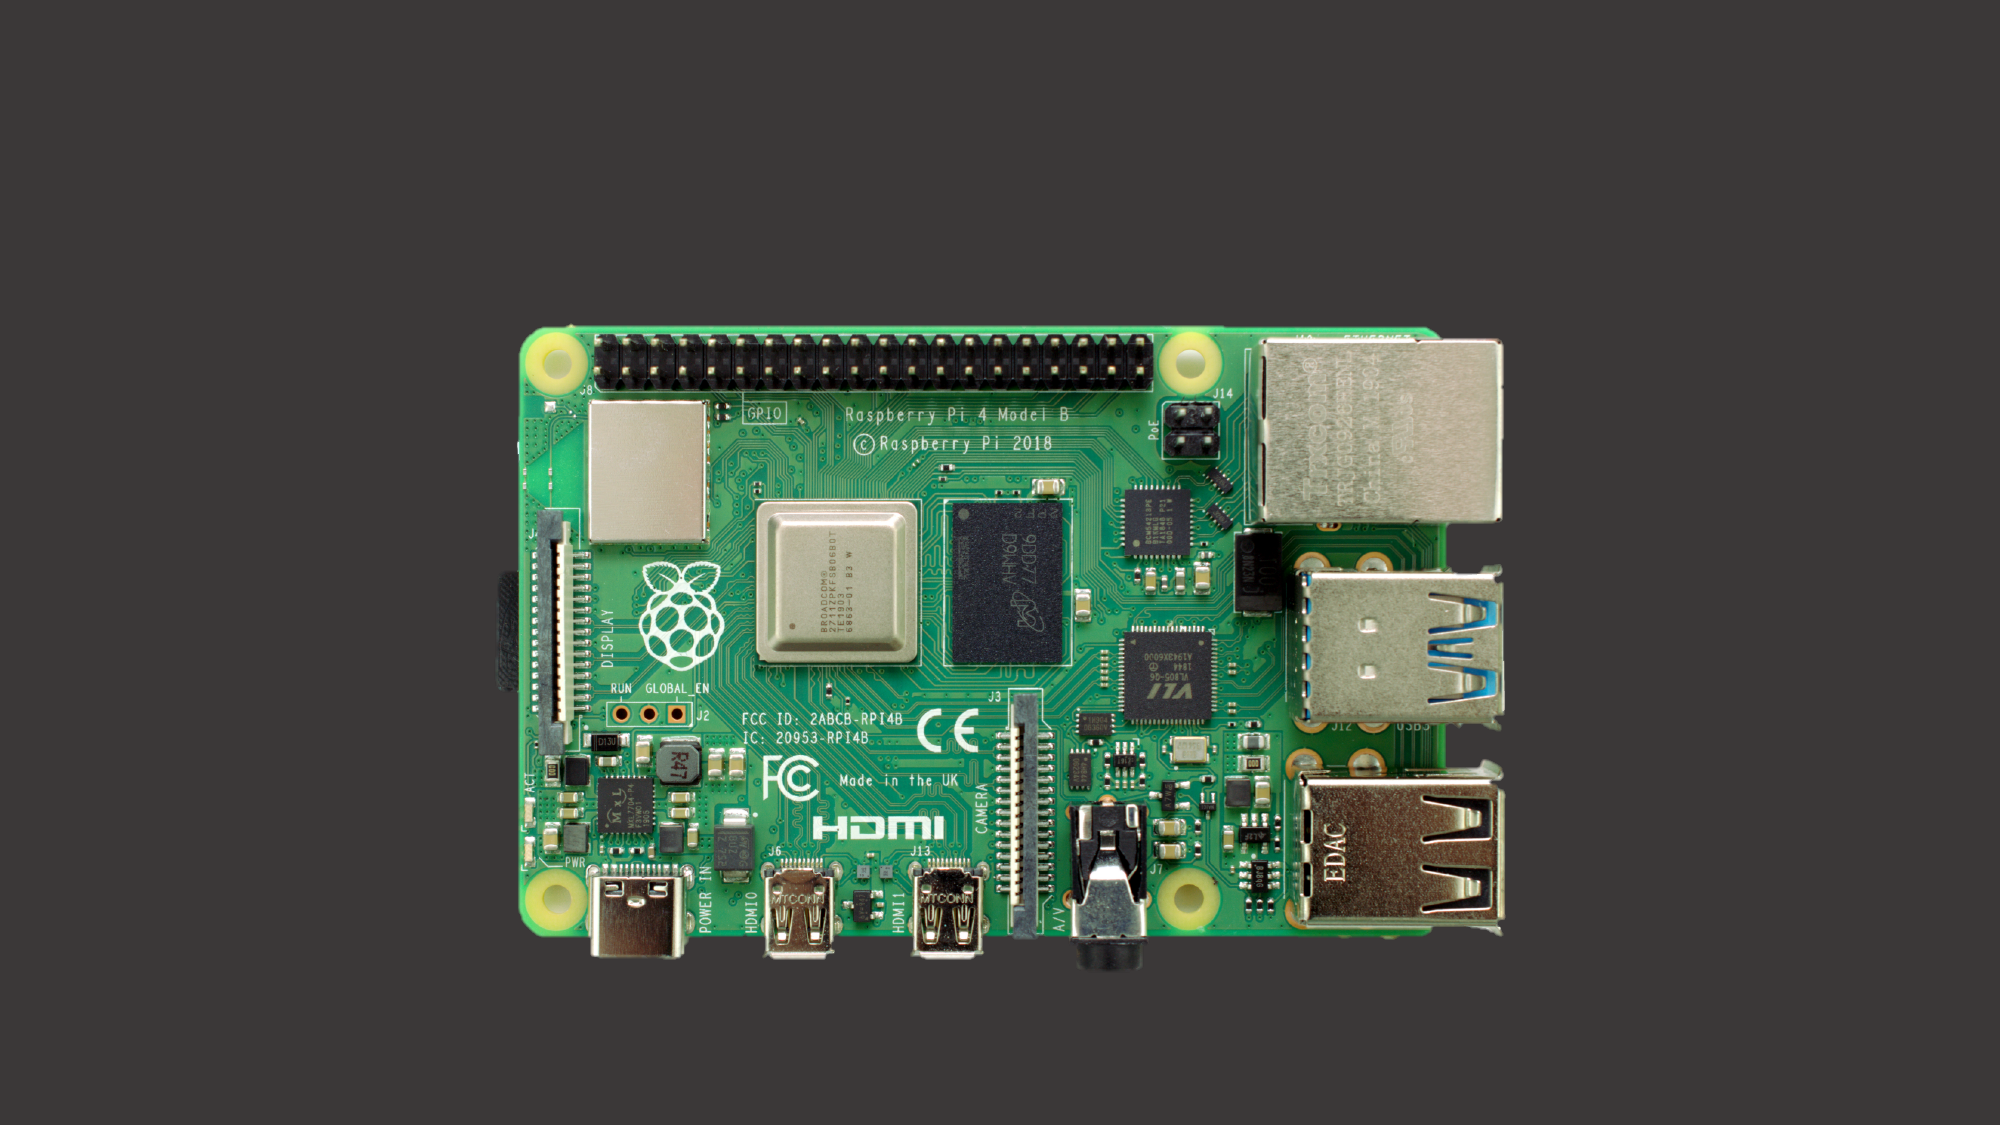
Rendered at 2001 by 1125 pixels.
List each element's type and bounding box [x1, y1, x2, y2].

list [463, 299, 1537, 1014]
